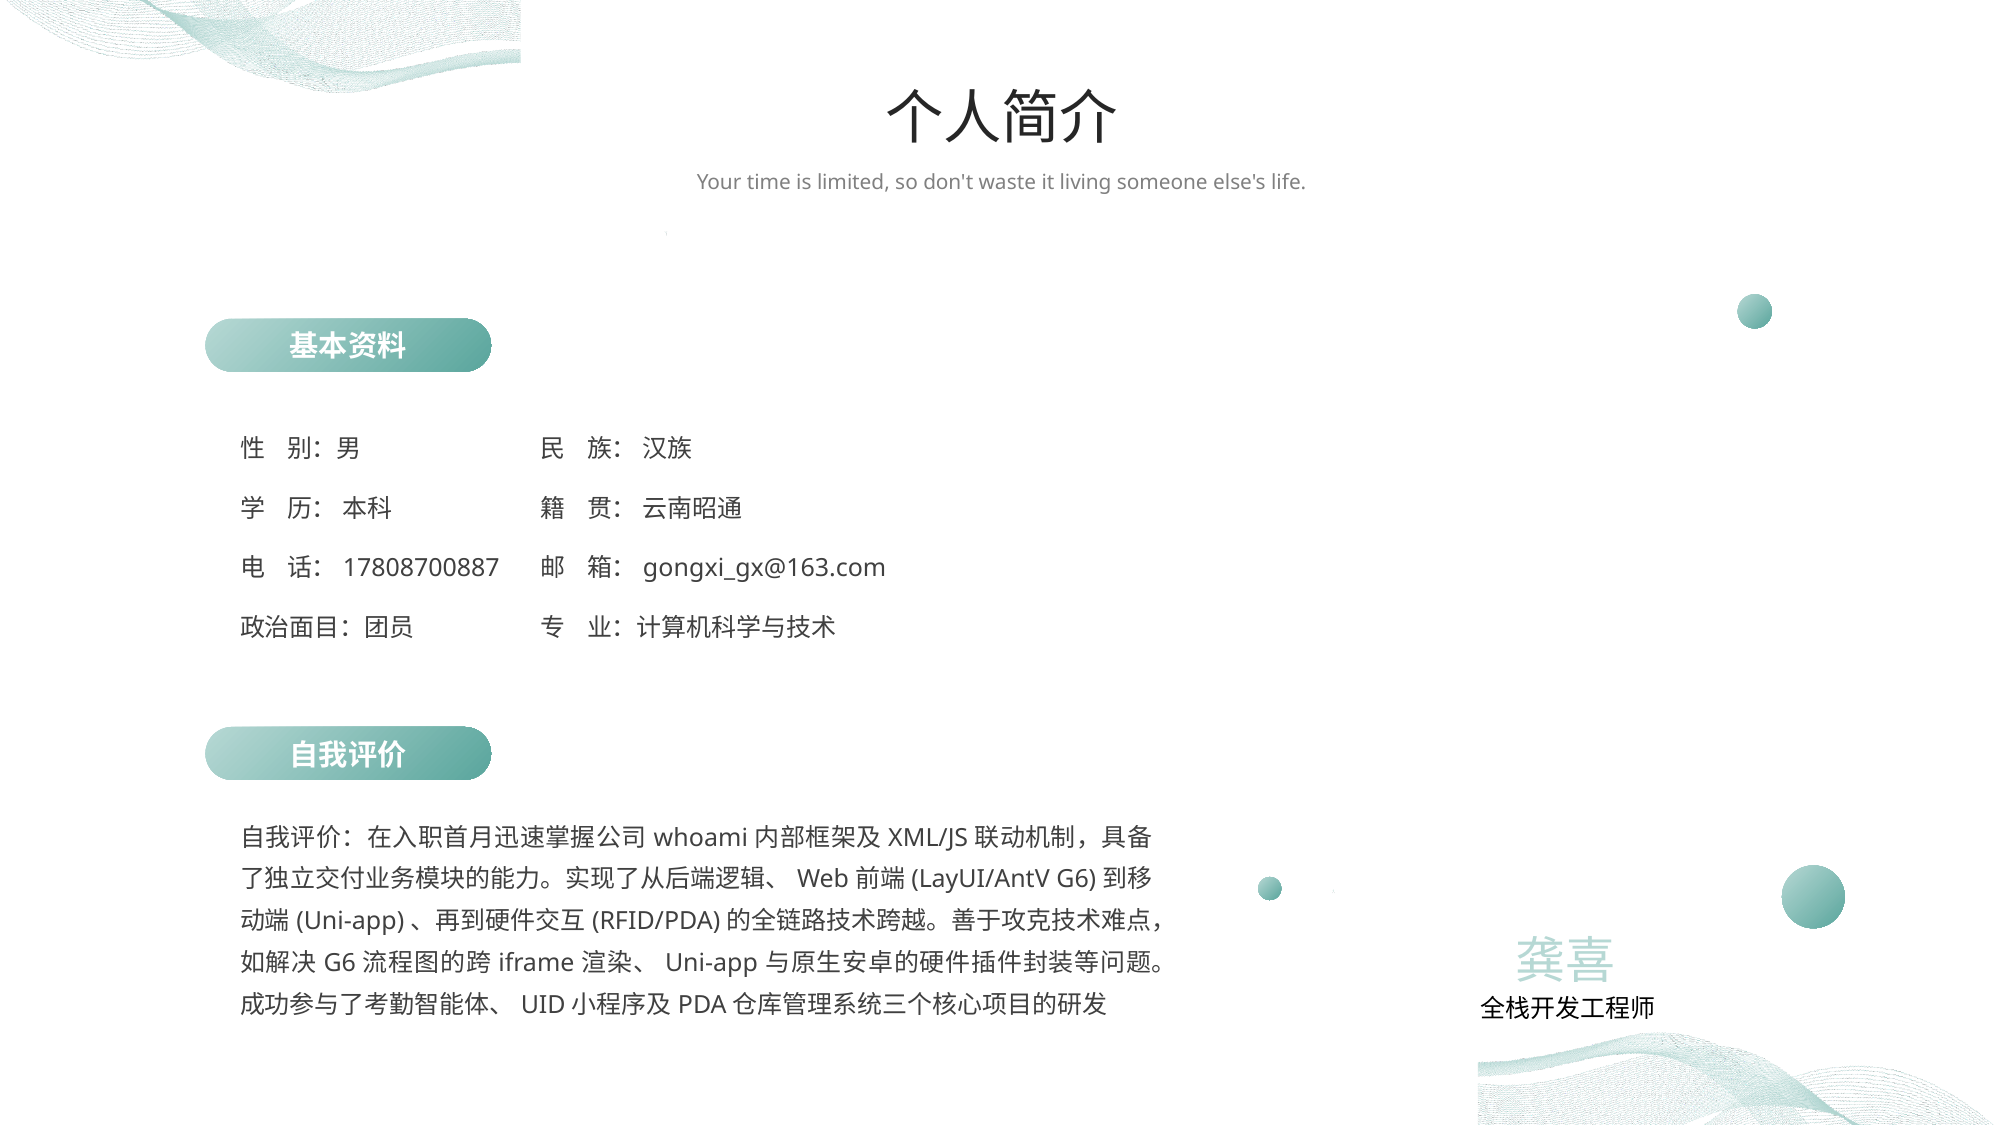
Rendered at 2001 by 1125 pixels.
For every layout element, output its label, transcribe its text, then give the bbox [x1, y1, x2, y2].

text_box [1736, 293, 1773, 330]
text_box 基本资料 [204, 317, 493, 373]
picture [1346, 727, 2000, 1125]
text_box 性 别：男 民 族： 汉族 学 历： 本科 籍 贯： 云南昭通 电 话：17808700887 邮 箱：gongxi_gx@163.com 政治面目：团员 专 业：计算机科学与技术 自我评价：在入职首月迅速掌握公司whoami内部框架及XML/JS联动机制，具备了独立交付业务模块的能力。实现了从后端逻辑、Web前端(LayUI/AntV G6)到移动端(Uni-app)、再到硬件交互(RFID/PDA)的全链路技术跨越。善于攻克技术难点，如解决G6流程图的跨iframe渲染、Uni-app与原生安卓的硬件插件封装等问题。成功参与了考勤智能体、UID小程序及PDA仓库管理系统三个核心项目的研发 [225, 394, 1168, 1026]
text_box [1780, 864, 1846, 930]
text_box [1257, 875, 1283, 902]
picture [0, 0, 652, 394]
text_box 自我评价 [204, 725, 493, 781]
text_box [544, 73, 1459, 202]
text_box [1454, 921, 1673, 1031]
